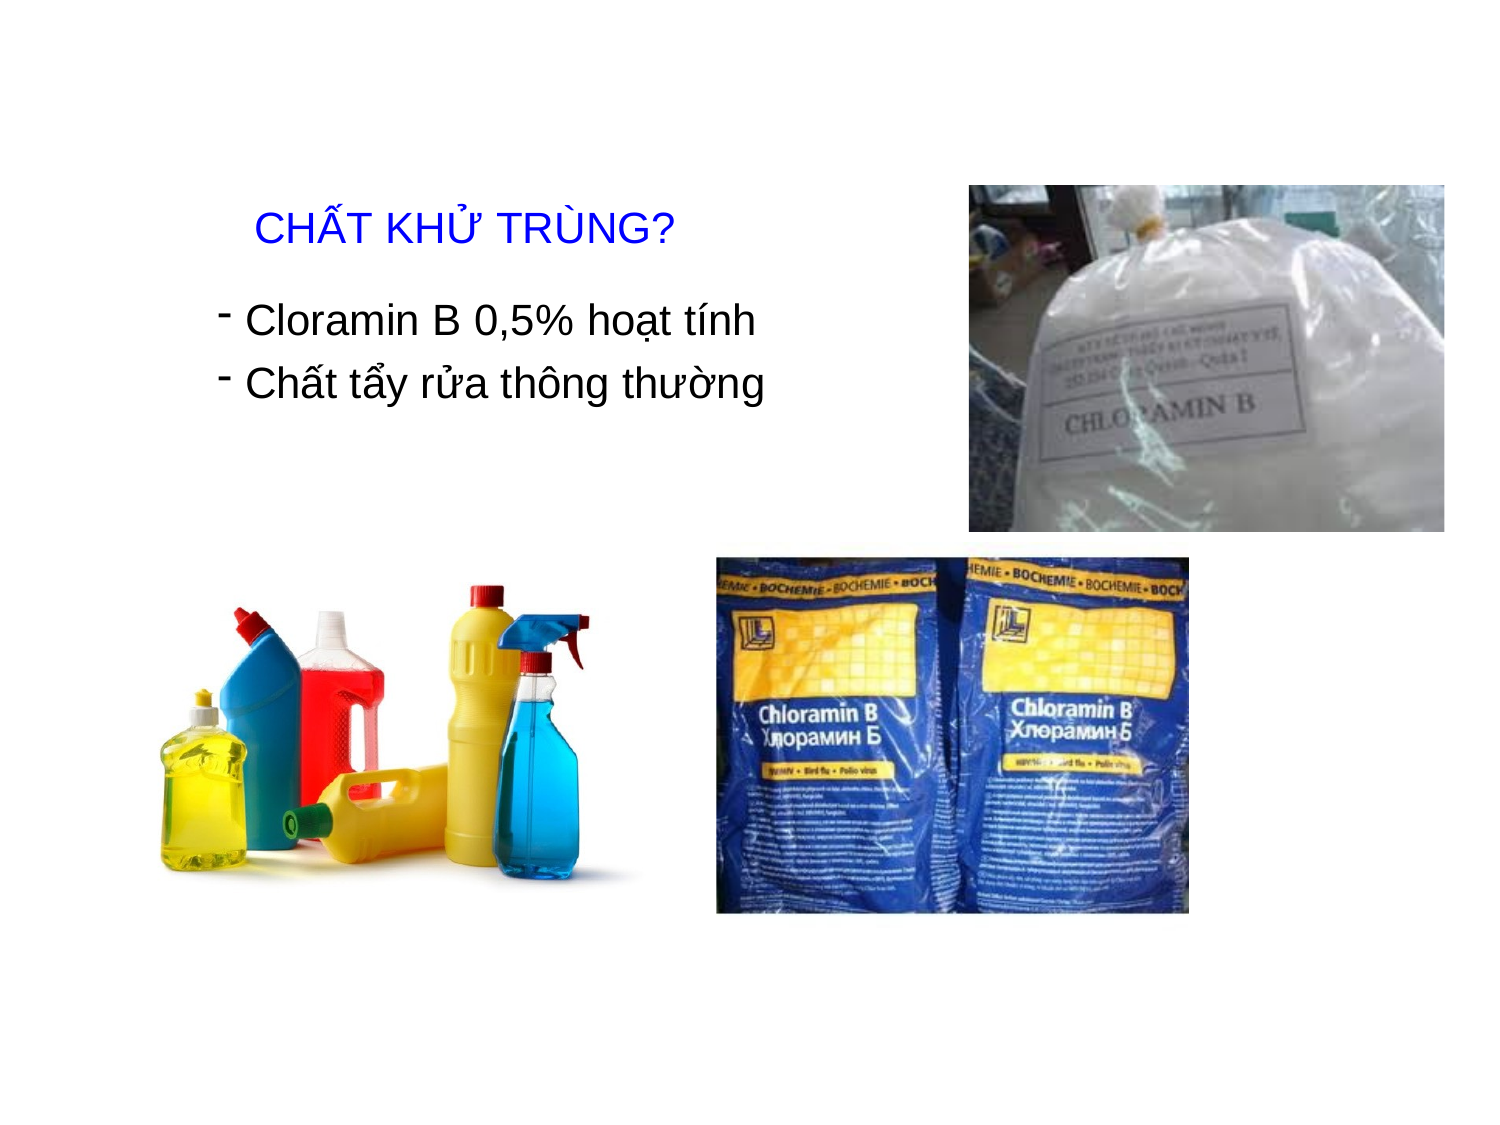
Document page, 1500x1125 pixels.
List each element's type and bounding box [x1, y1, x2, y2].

text_box [716, 542, 1189, 931]
text_box [157, 582, 646, 893]
text_box [968, 185, 1445, 532]
text_box [215, 197, 769, 408]
